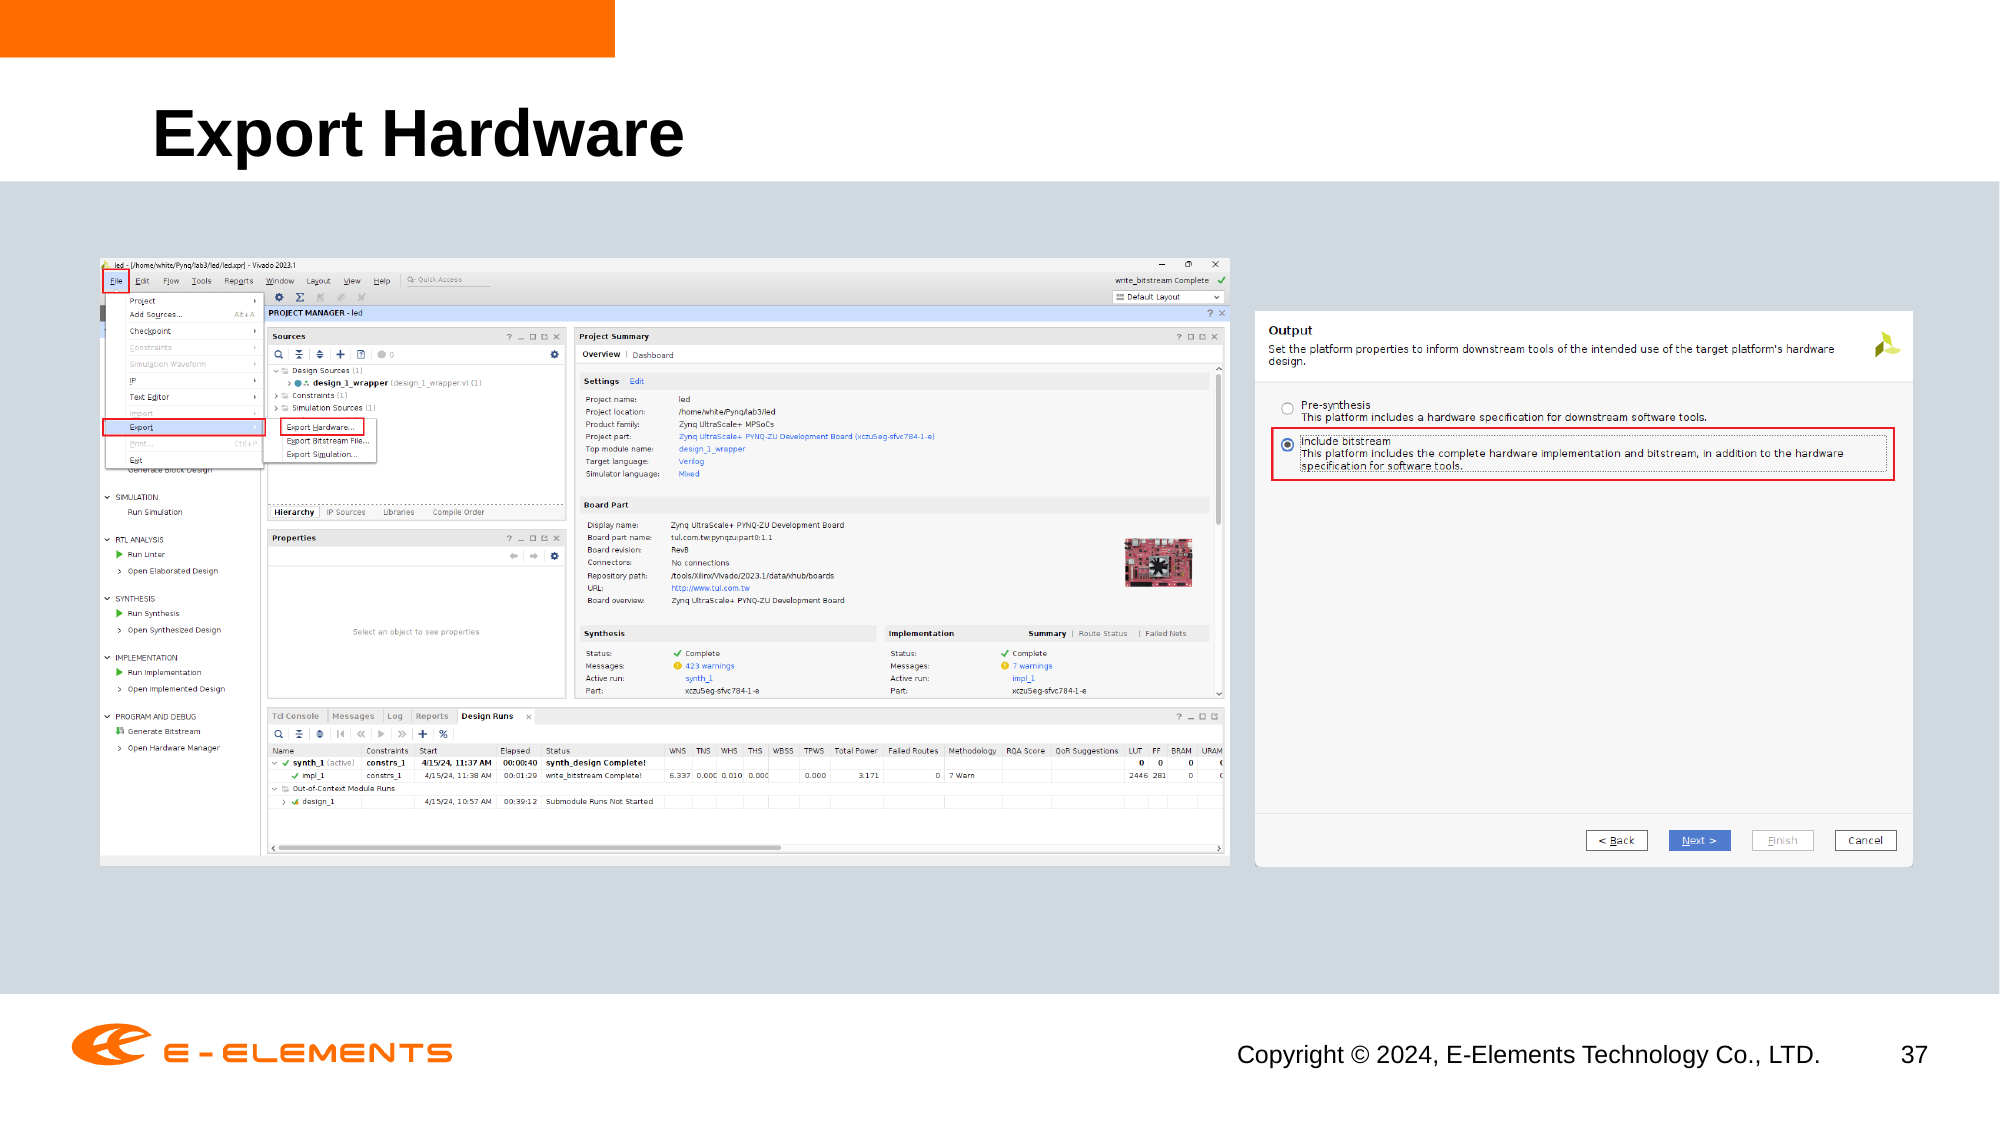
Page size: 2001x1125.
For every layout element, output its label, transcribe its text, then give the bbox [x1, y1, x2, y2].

picture [0, 0, 2001, 1125]
text_box 37 [1836, 1024, 1944, 1084]
picture [99, 258, 1230, 867]
text_box Export Hardware [137, 81, 1863, 179]
text_box Copyright © 2024, E-Elements Technology Co., LTD. [1161, 1024, 1836, 1084]
text_box [0, 179, 2000, 996]
picture [1255, 311, 1913, 867]
